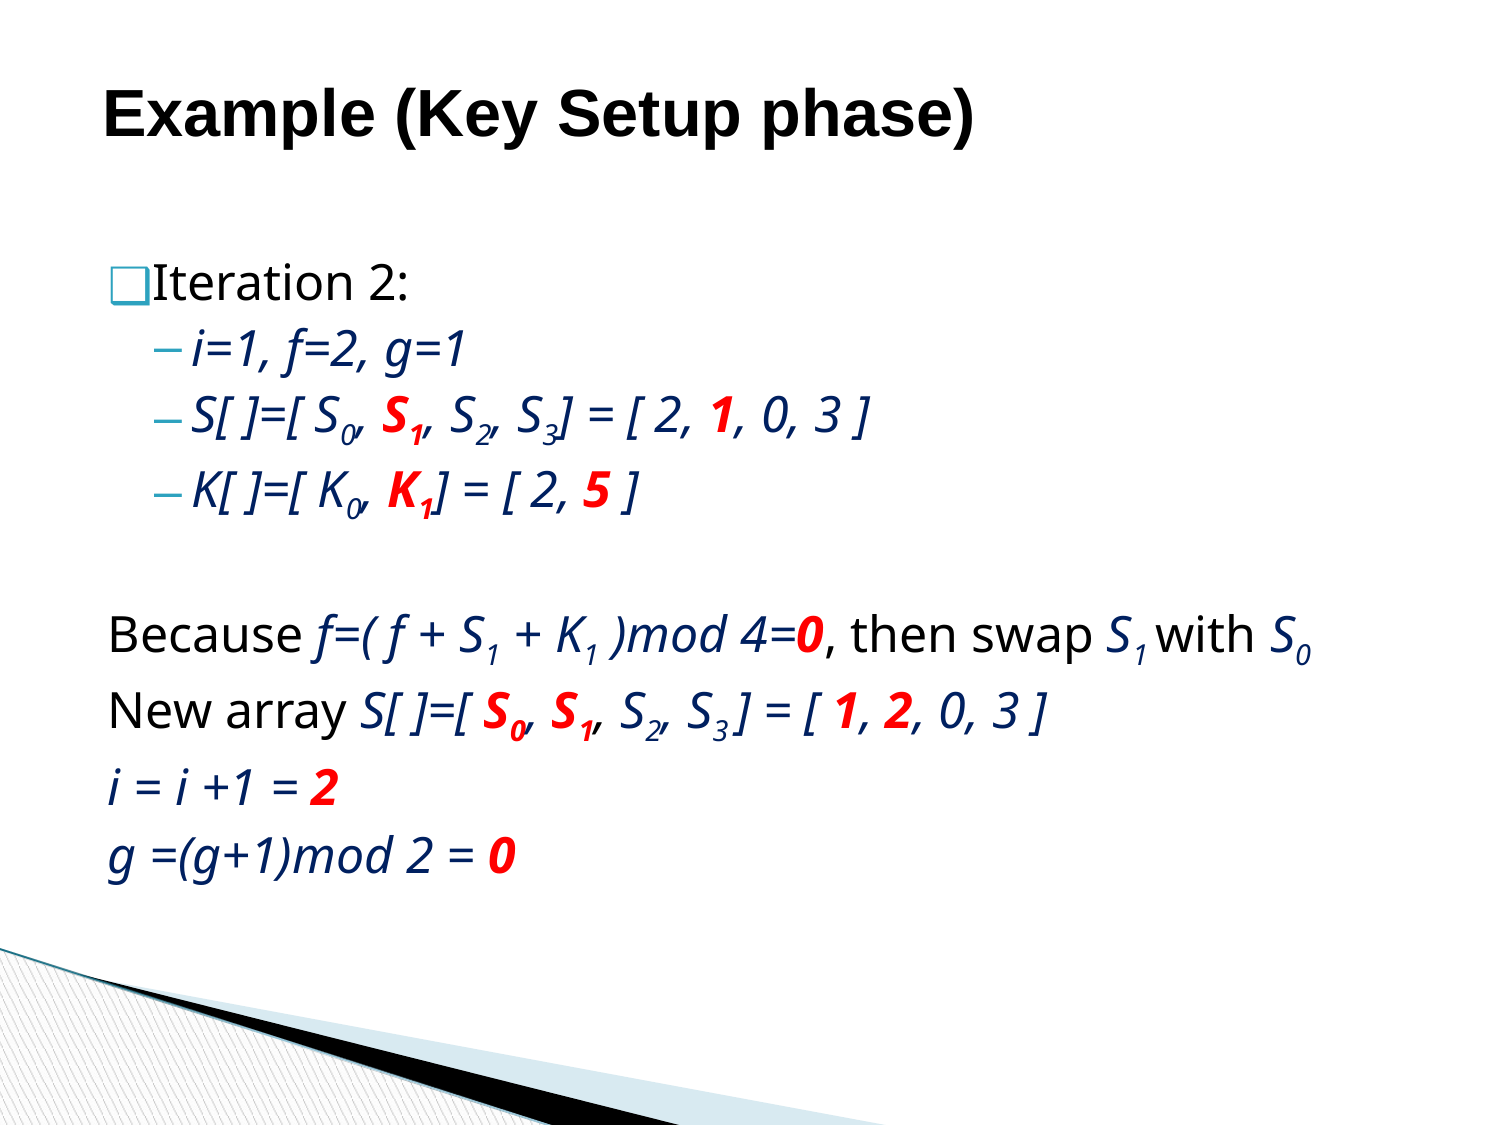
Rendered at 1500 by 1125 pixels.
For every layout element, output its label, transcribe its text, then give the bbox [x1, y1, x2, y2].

text_box Iteration 2: i=1, f=2, g=1 S[ ]=[ S0, S1, S2, S3] = [ 2, 1, 0, 3 ] K[ ]=[ K0, K1] = [ 2, 5 ] Because f=( f + S1 + K1 )mod 4=0, then swap S1 with S0 New array S[ ]=[ S0, S1, S2, S3 ] = [ 1, 2, 0, 3 ] i = i +1 = 2 g =(g+1)mod 2 = 0 [74, 242, 1425, 986]
text_box Example (Key Setup phase) [87, 62, 1363, 158]
picture [0, 947, 559, 1125]
